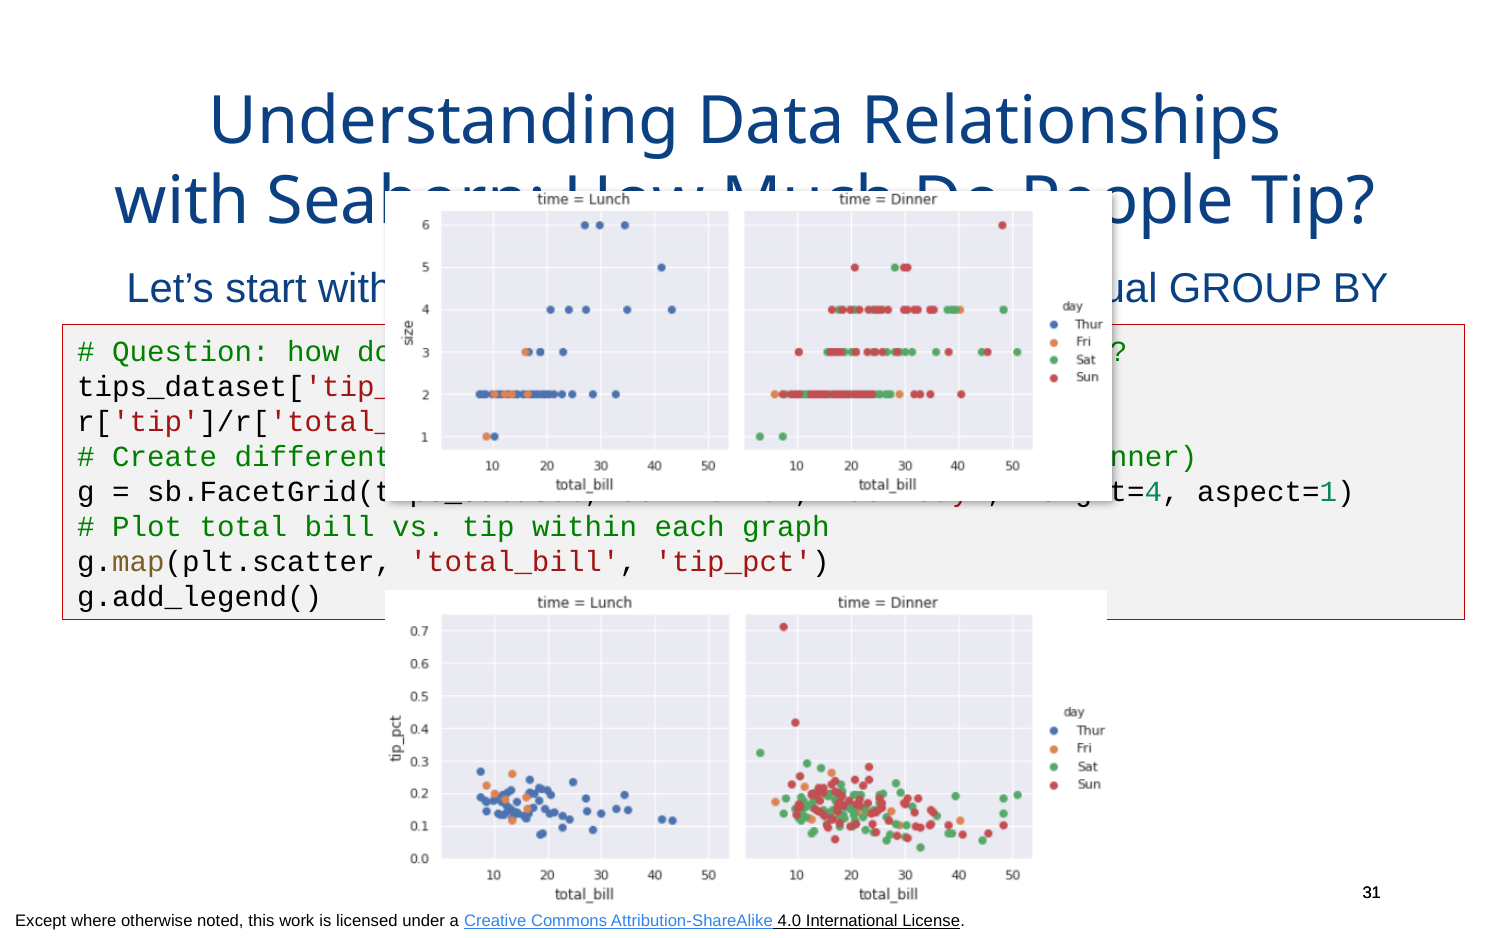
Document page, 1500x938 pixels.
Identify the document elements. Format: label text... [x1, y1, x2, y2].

text_box Understanding Data Relationships with Seaborn: How Much Do People Tip? [77, 67, 1416, 247]
picture [385, 191, 1112, 502]
text_box # Question: how do people tip on different days of the week? tips_dataset['tip_pct’] = tips_dataset.apply(lambda r: r['tip']/r['total_bill’], axis=1) # Create different graph for each 'time’ value (lunch vs dinner) g = sb.FacetGrid(tips_dataset, col='time', hue='day’, height=4, aspect=1) # Plot total bill vs. tip within each graph g.map(plt.scatter, 'total_bill', 'tip_pct') g.add_legend() [62, 324, 1465, 620]
text_box 31 [1347, 866, 1416, 917]
text_box Let’s start with the FacetGrid, which is a bit like a visual GROUP BY [111, 246, 380, 324]
text_box Let’s start with the FacetGrid, which is a bit like a visual GROUP BY [1119, 246, 1416, 324]
picture [385, 589, 1107, 911]
